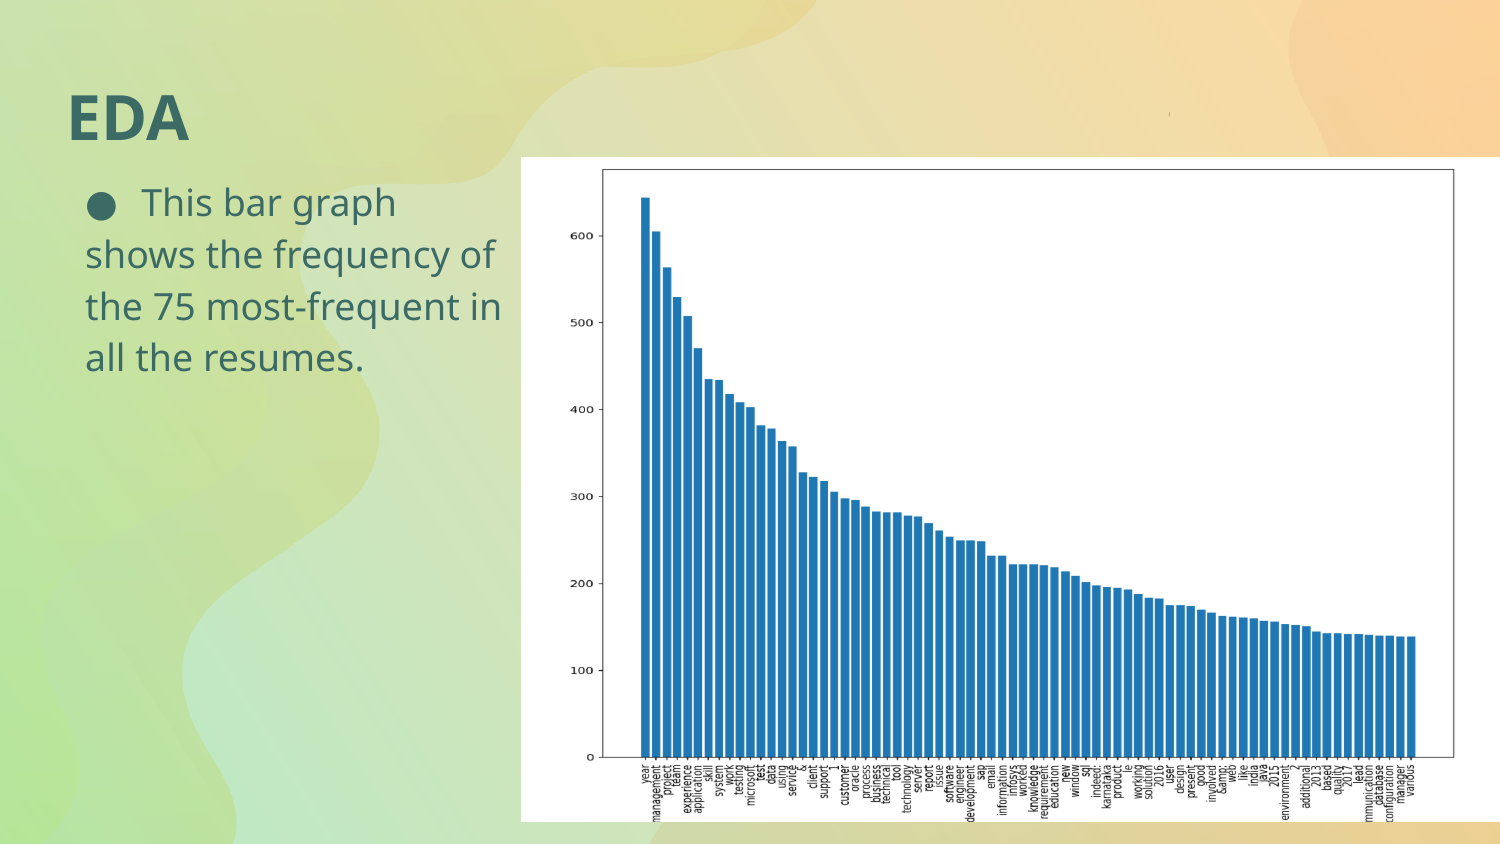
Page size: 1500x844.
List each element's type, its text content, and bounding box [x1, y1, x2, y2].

list This bar graph shows the frequency of the 75 most-frequent in all the resumes. [51, 157, 1449, 833]
picture [0, 0, 1500, 844]
title EDA [51, 62, 502, 157]
